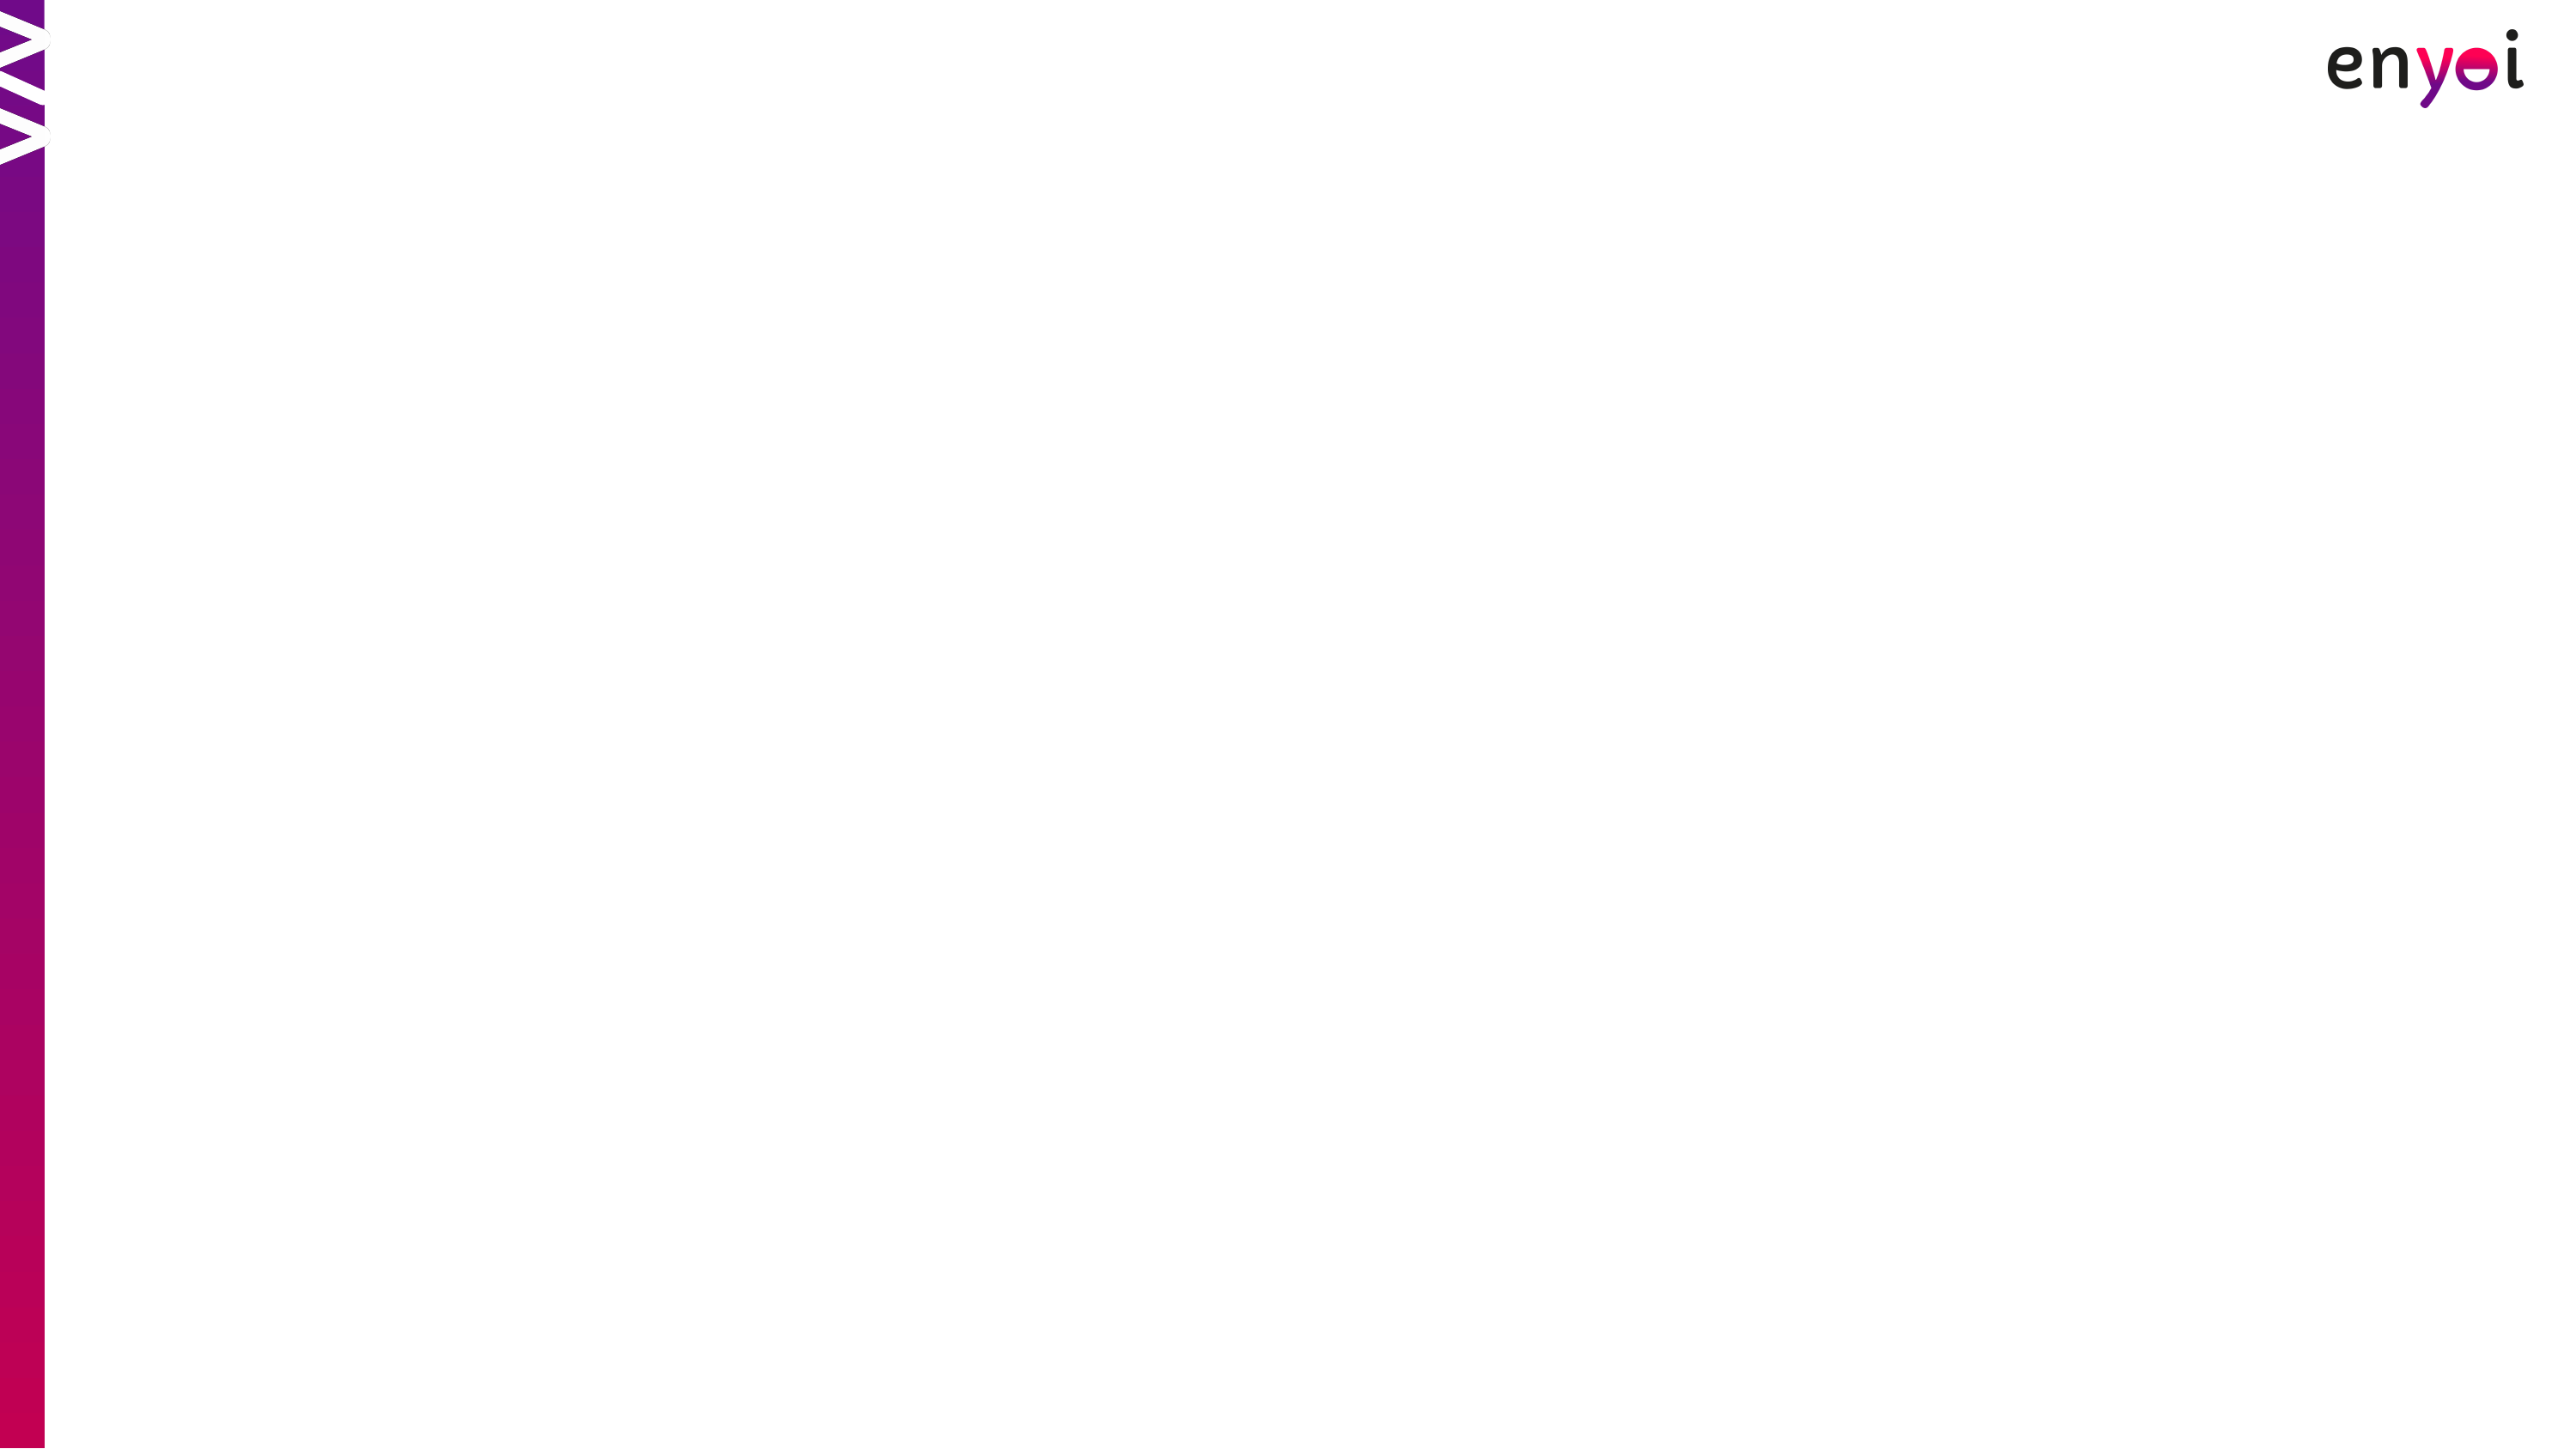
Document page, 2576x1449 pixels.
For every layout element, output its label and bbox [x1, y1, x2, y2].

text_box [0, 0, 53, 1449]
text_box [2328, 29, 2524, 108]
